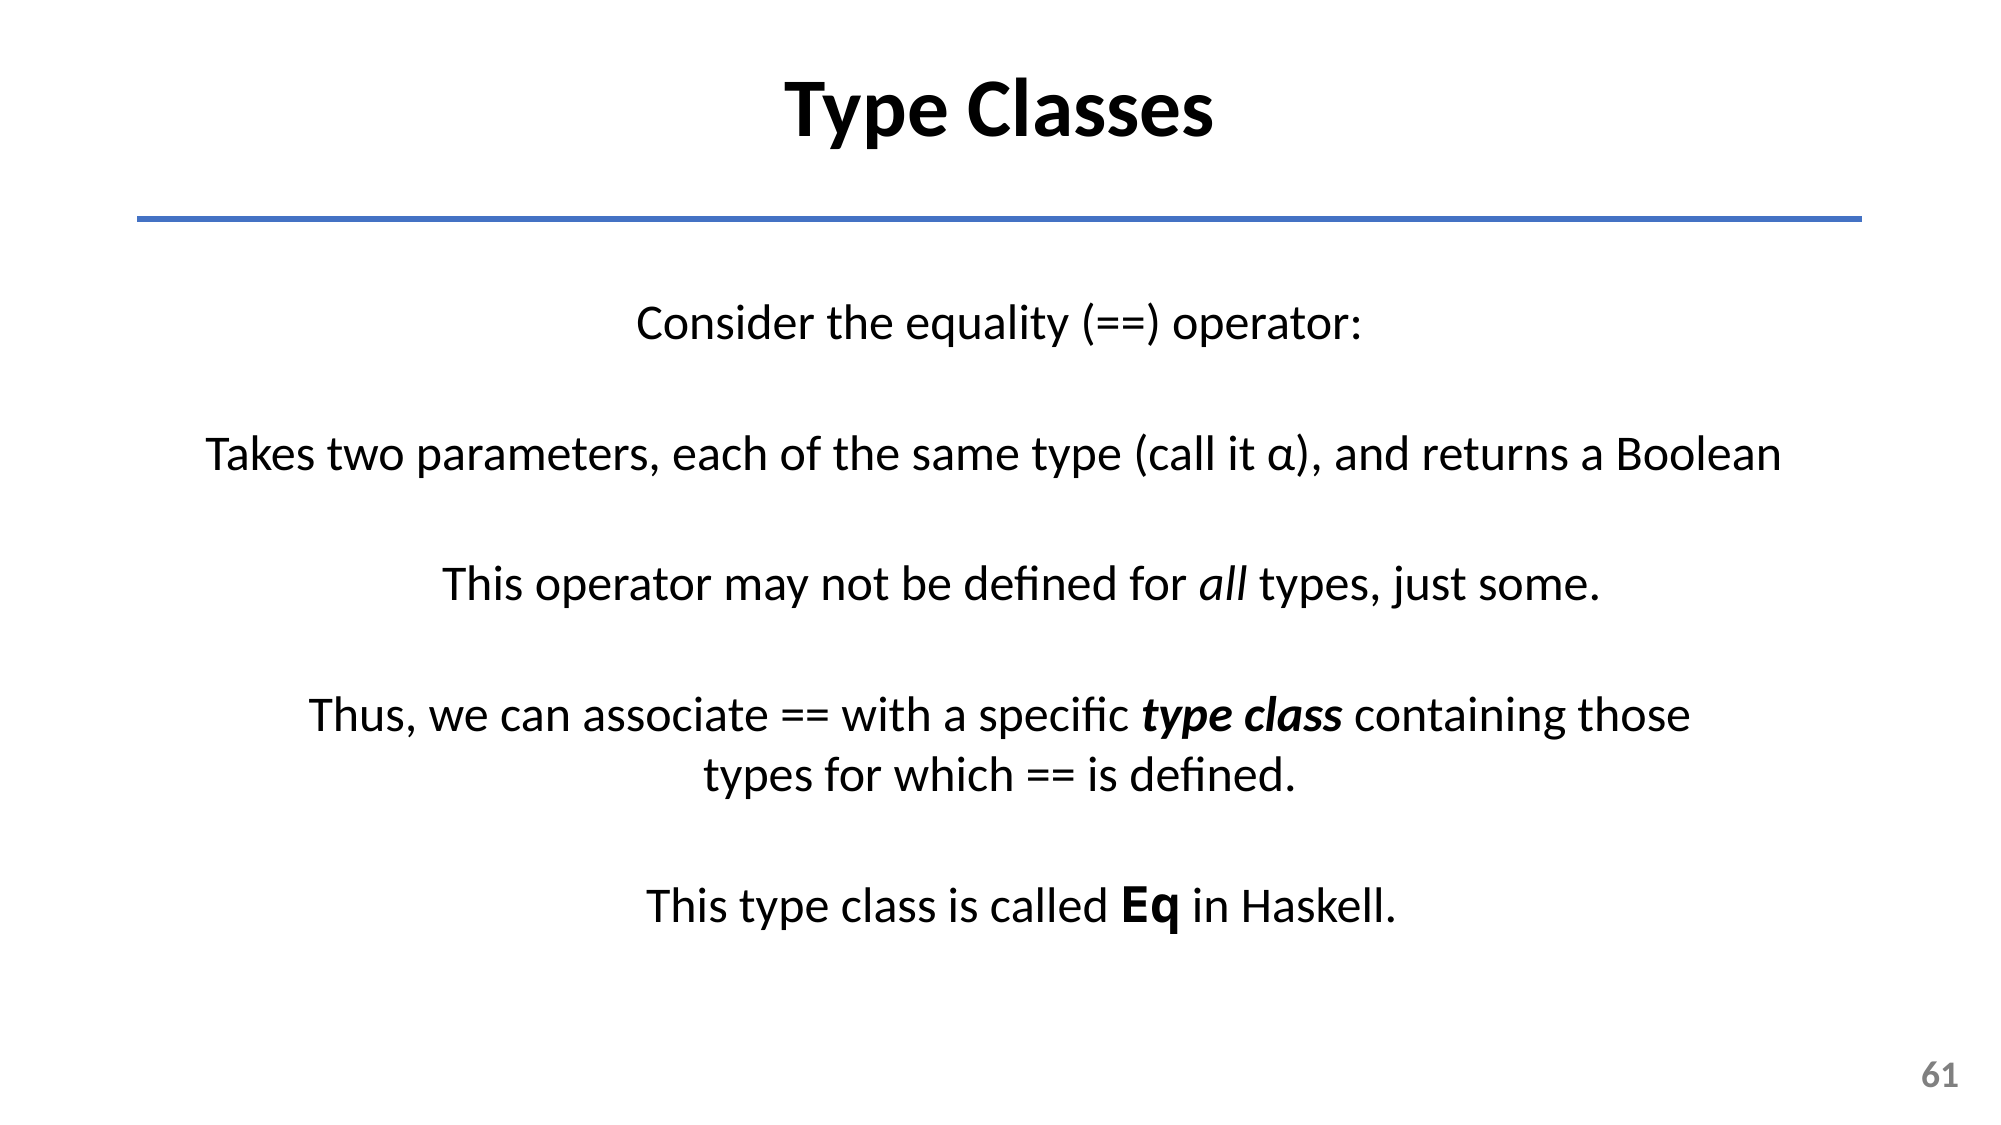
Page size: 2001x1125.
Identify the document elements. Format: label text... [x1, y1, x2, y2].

text_box Consider the equality (==) operator: [397, 282, 1603, 358]
text_box This operator may not be defined for all types, just some. [169, 543, 1874, 619]
text_box Takes two parameters, each of the same type (call it α), and returns a Boolean [147, 412, 1853, 488]
text_box Thus, we can associate == with a specific type class containing those types for which == is defined. [250, 673, 1750, 809]
slide_number 61 [1524, 1042, 1975, 1103]
text_box This type class is called Eq in Haskell. [271, 865, 1772, 940]
text_box Type Classes [137, 1, 1863, 218]
